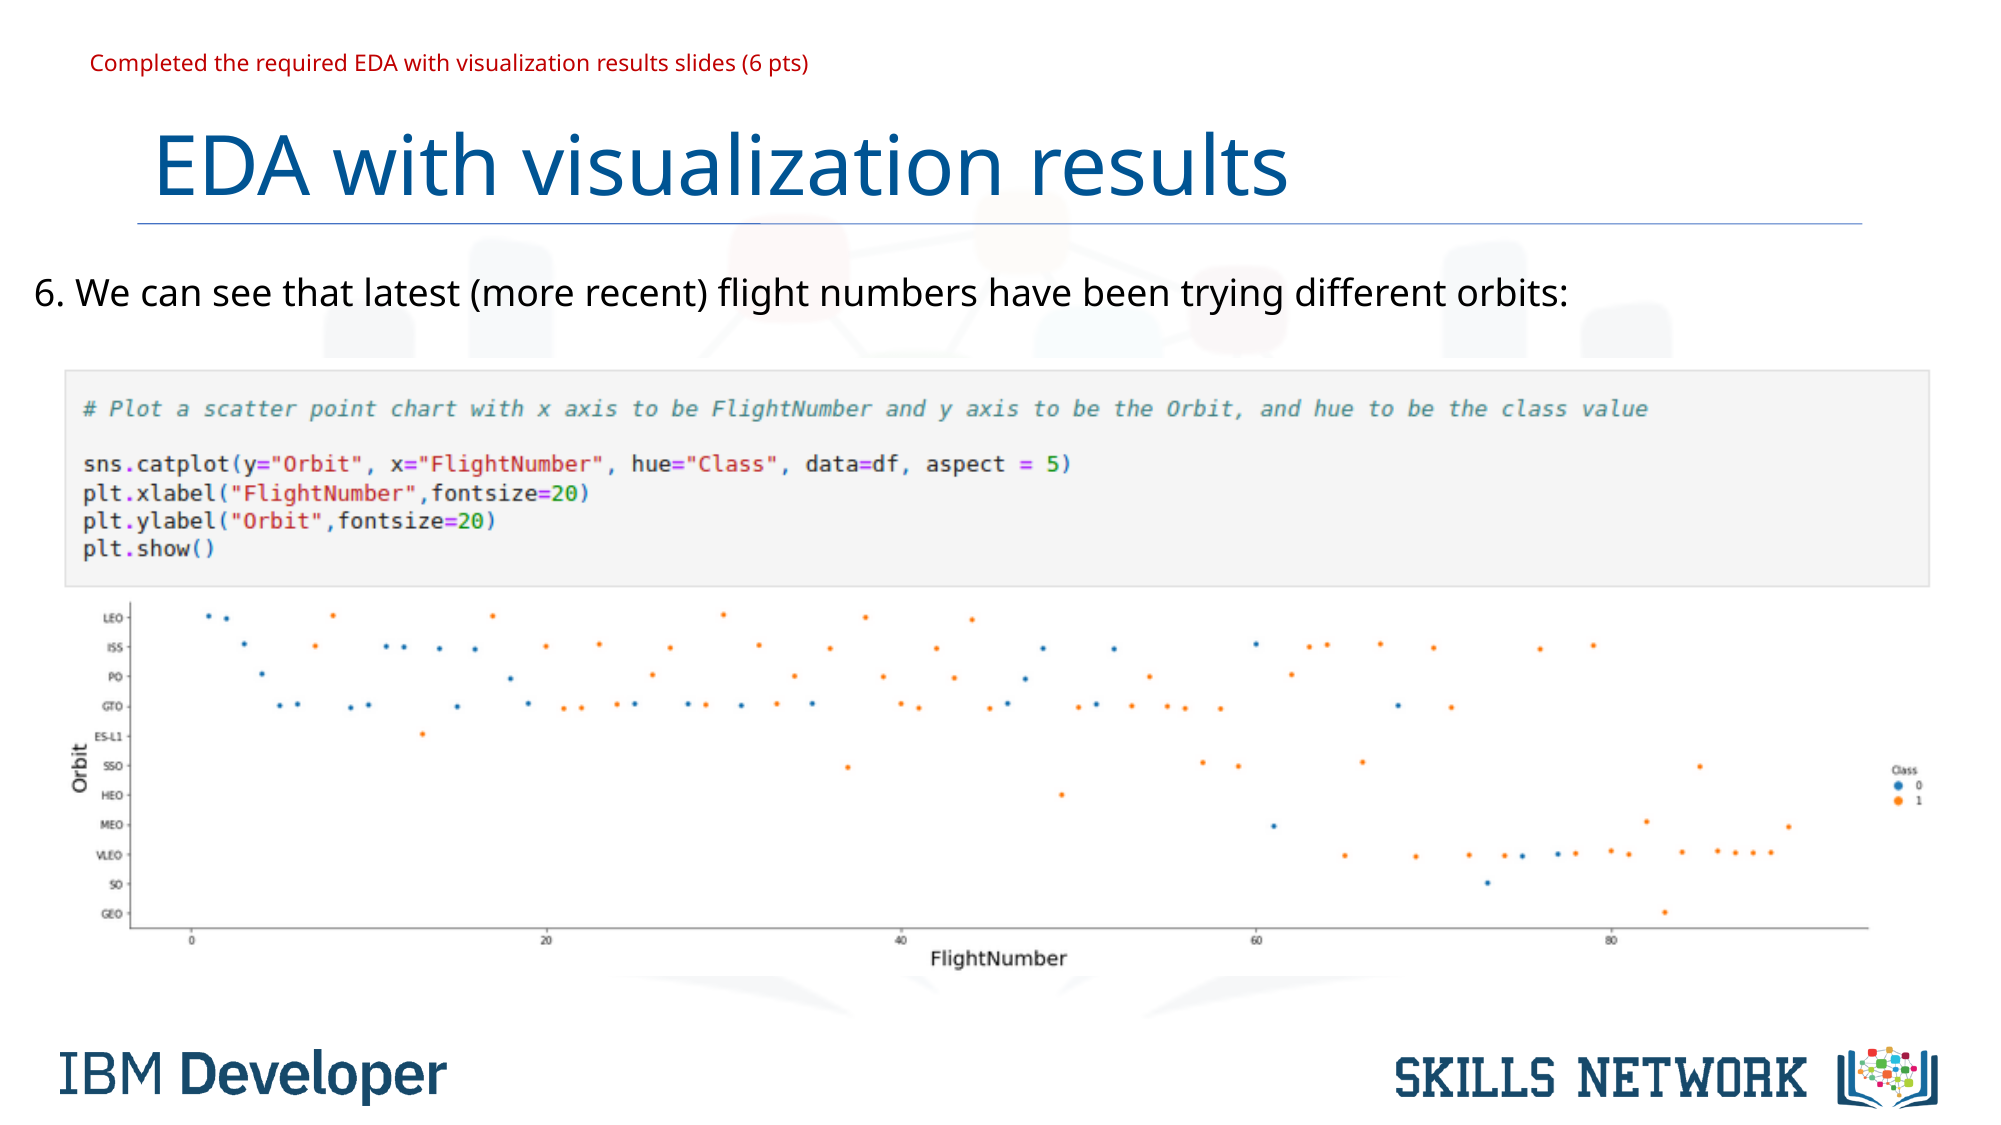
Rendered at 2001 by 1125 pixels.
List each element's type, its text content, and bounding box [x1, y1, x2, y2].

picture [1390, 1045, 1945, 1111]
text_box 6. We can see that latest (more recent) flight numbers have been trying different orbits: [19, 260, 1978, 321]
picture [55, 1045, 459, 1108]
text_box Completed the required EDA with visualization results slides (6 pts) [74, 41, 1926, 84]
title EDA with visualization results [137, 84, 1863, 260]
picture [58, 358, 1944, 976]
